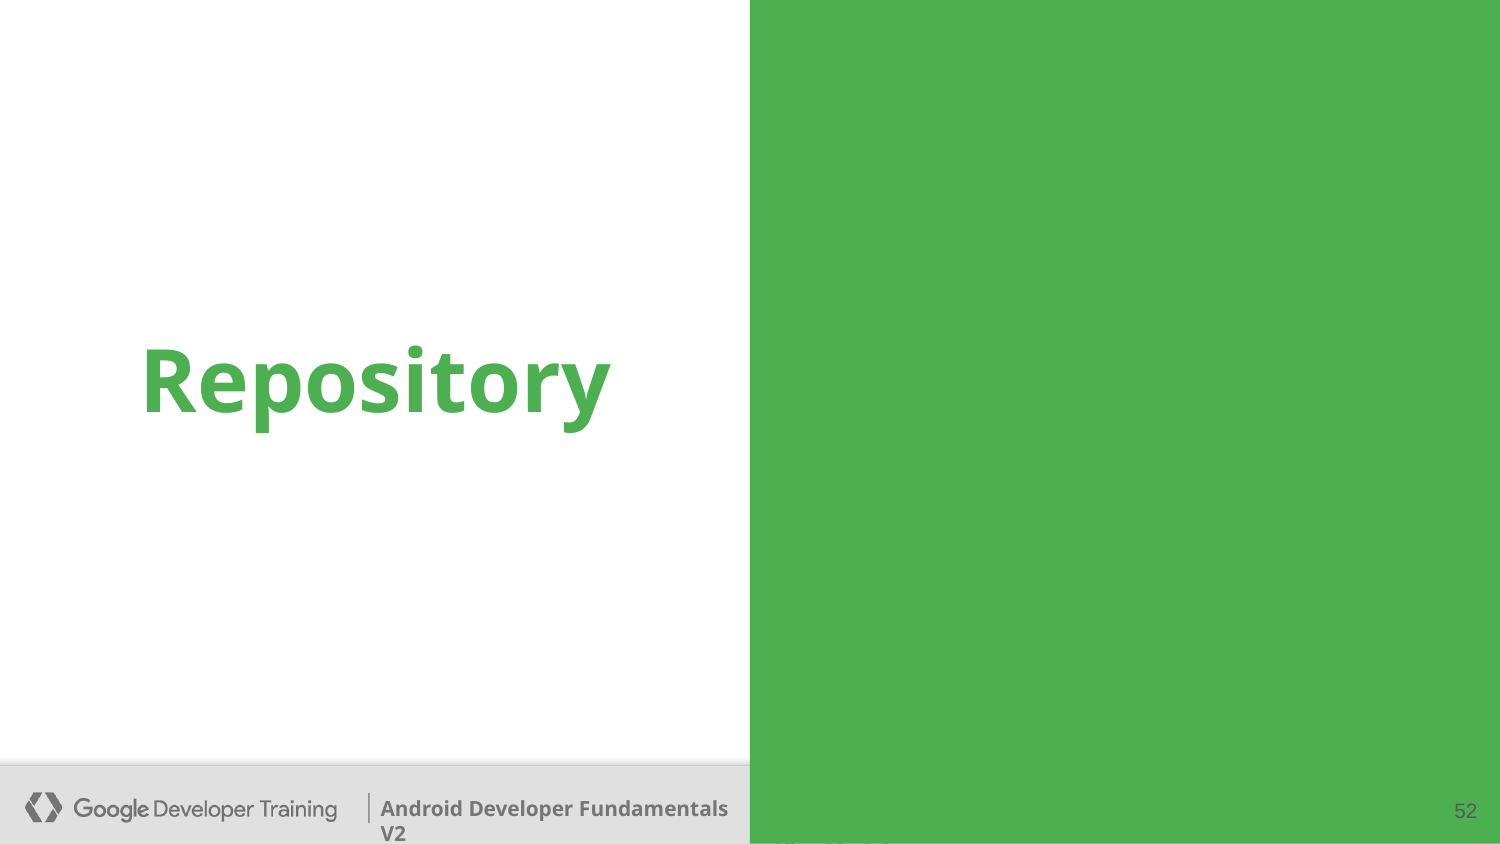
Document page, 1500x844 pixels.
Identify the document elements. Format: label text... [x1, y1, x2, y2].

slide_number ‹#› [1402, 777, 1493, 842]
title Repository [43, 202, 708, 446]
picture [0, 0, 749, 844]
